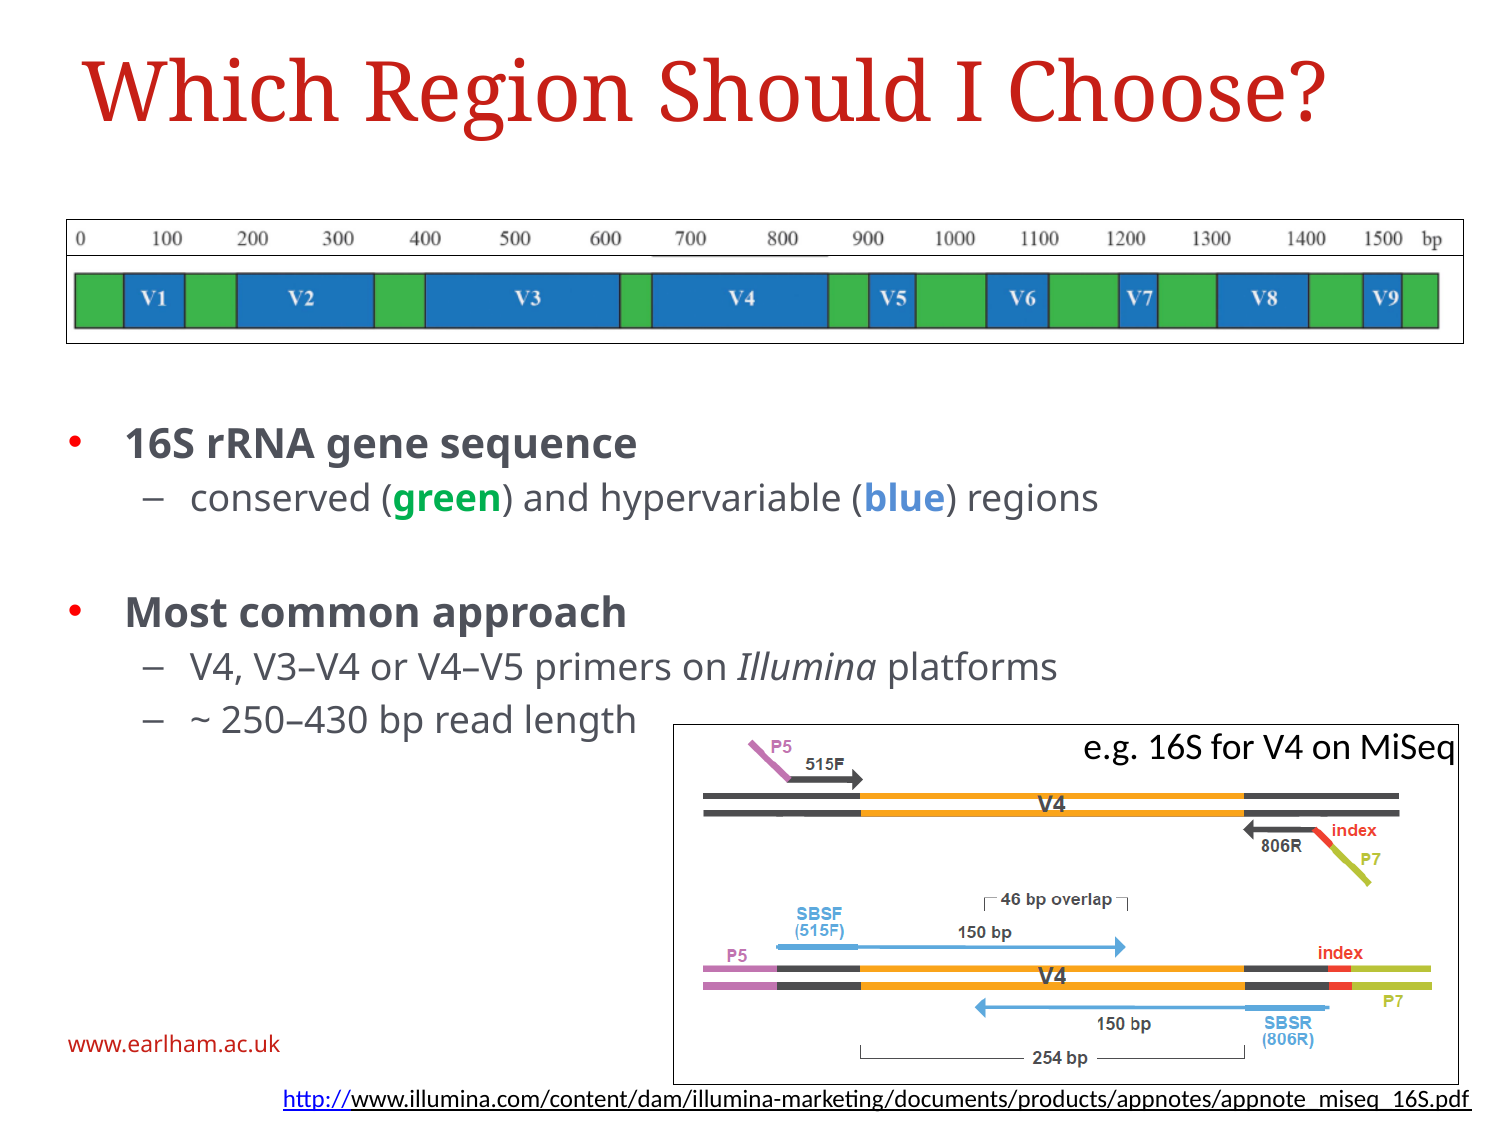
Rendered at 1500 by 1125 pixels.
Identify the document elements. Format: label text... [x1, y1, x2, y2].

list 16S rRNA gene sequence conserved (green) and hypervariable (blue) regions Most common approach V4, V3–V4 or V4–V5 primers on Illumina platforms ~ 250–430 bp read length [53, 408, 1437, 1083]
title Which Region Should I Choose? [66, 30, 1437, 197]
text_box http://www.illumina.com/content/dam/illumina-marketing/documents/products/appnotes/appnote_miseq_16S.pdf [268, 1075, 1497, 1120]
text_box e.g. 16S for V4 on MiSeq [1068, 714, 1472, 775]
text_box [66, 219, 1464, 254]
picture [66, 255, 1464, 344]
picture [673, 723, 1460, 1085]
